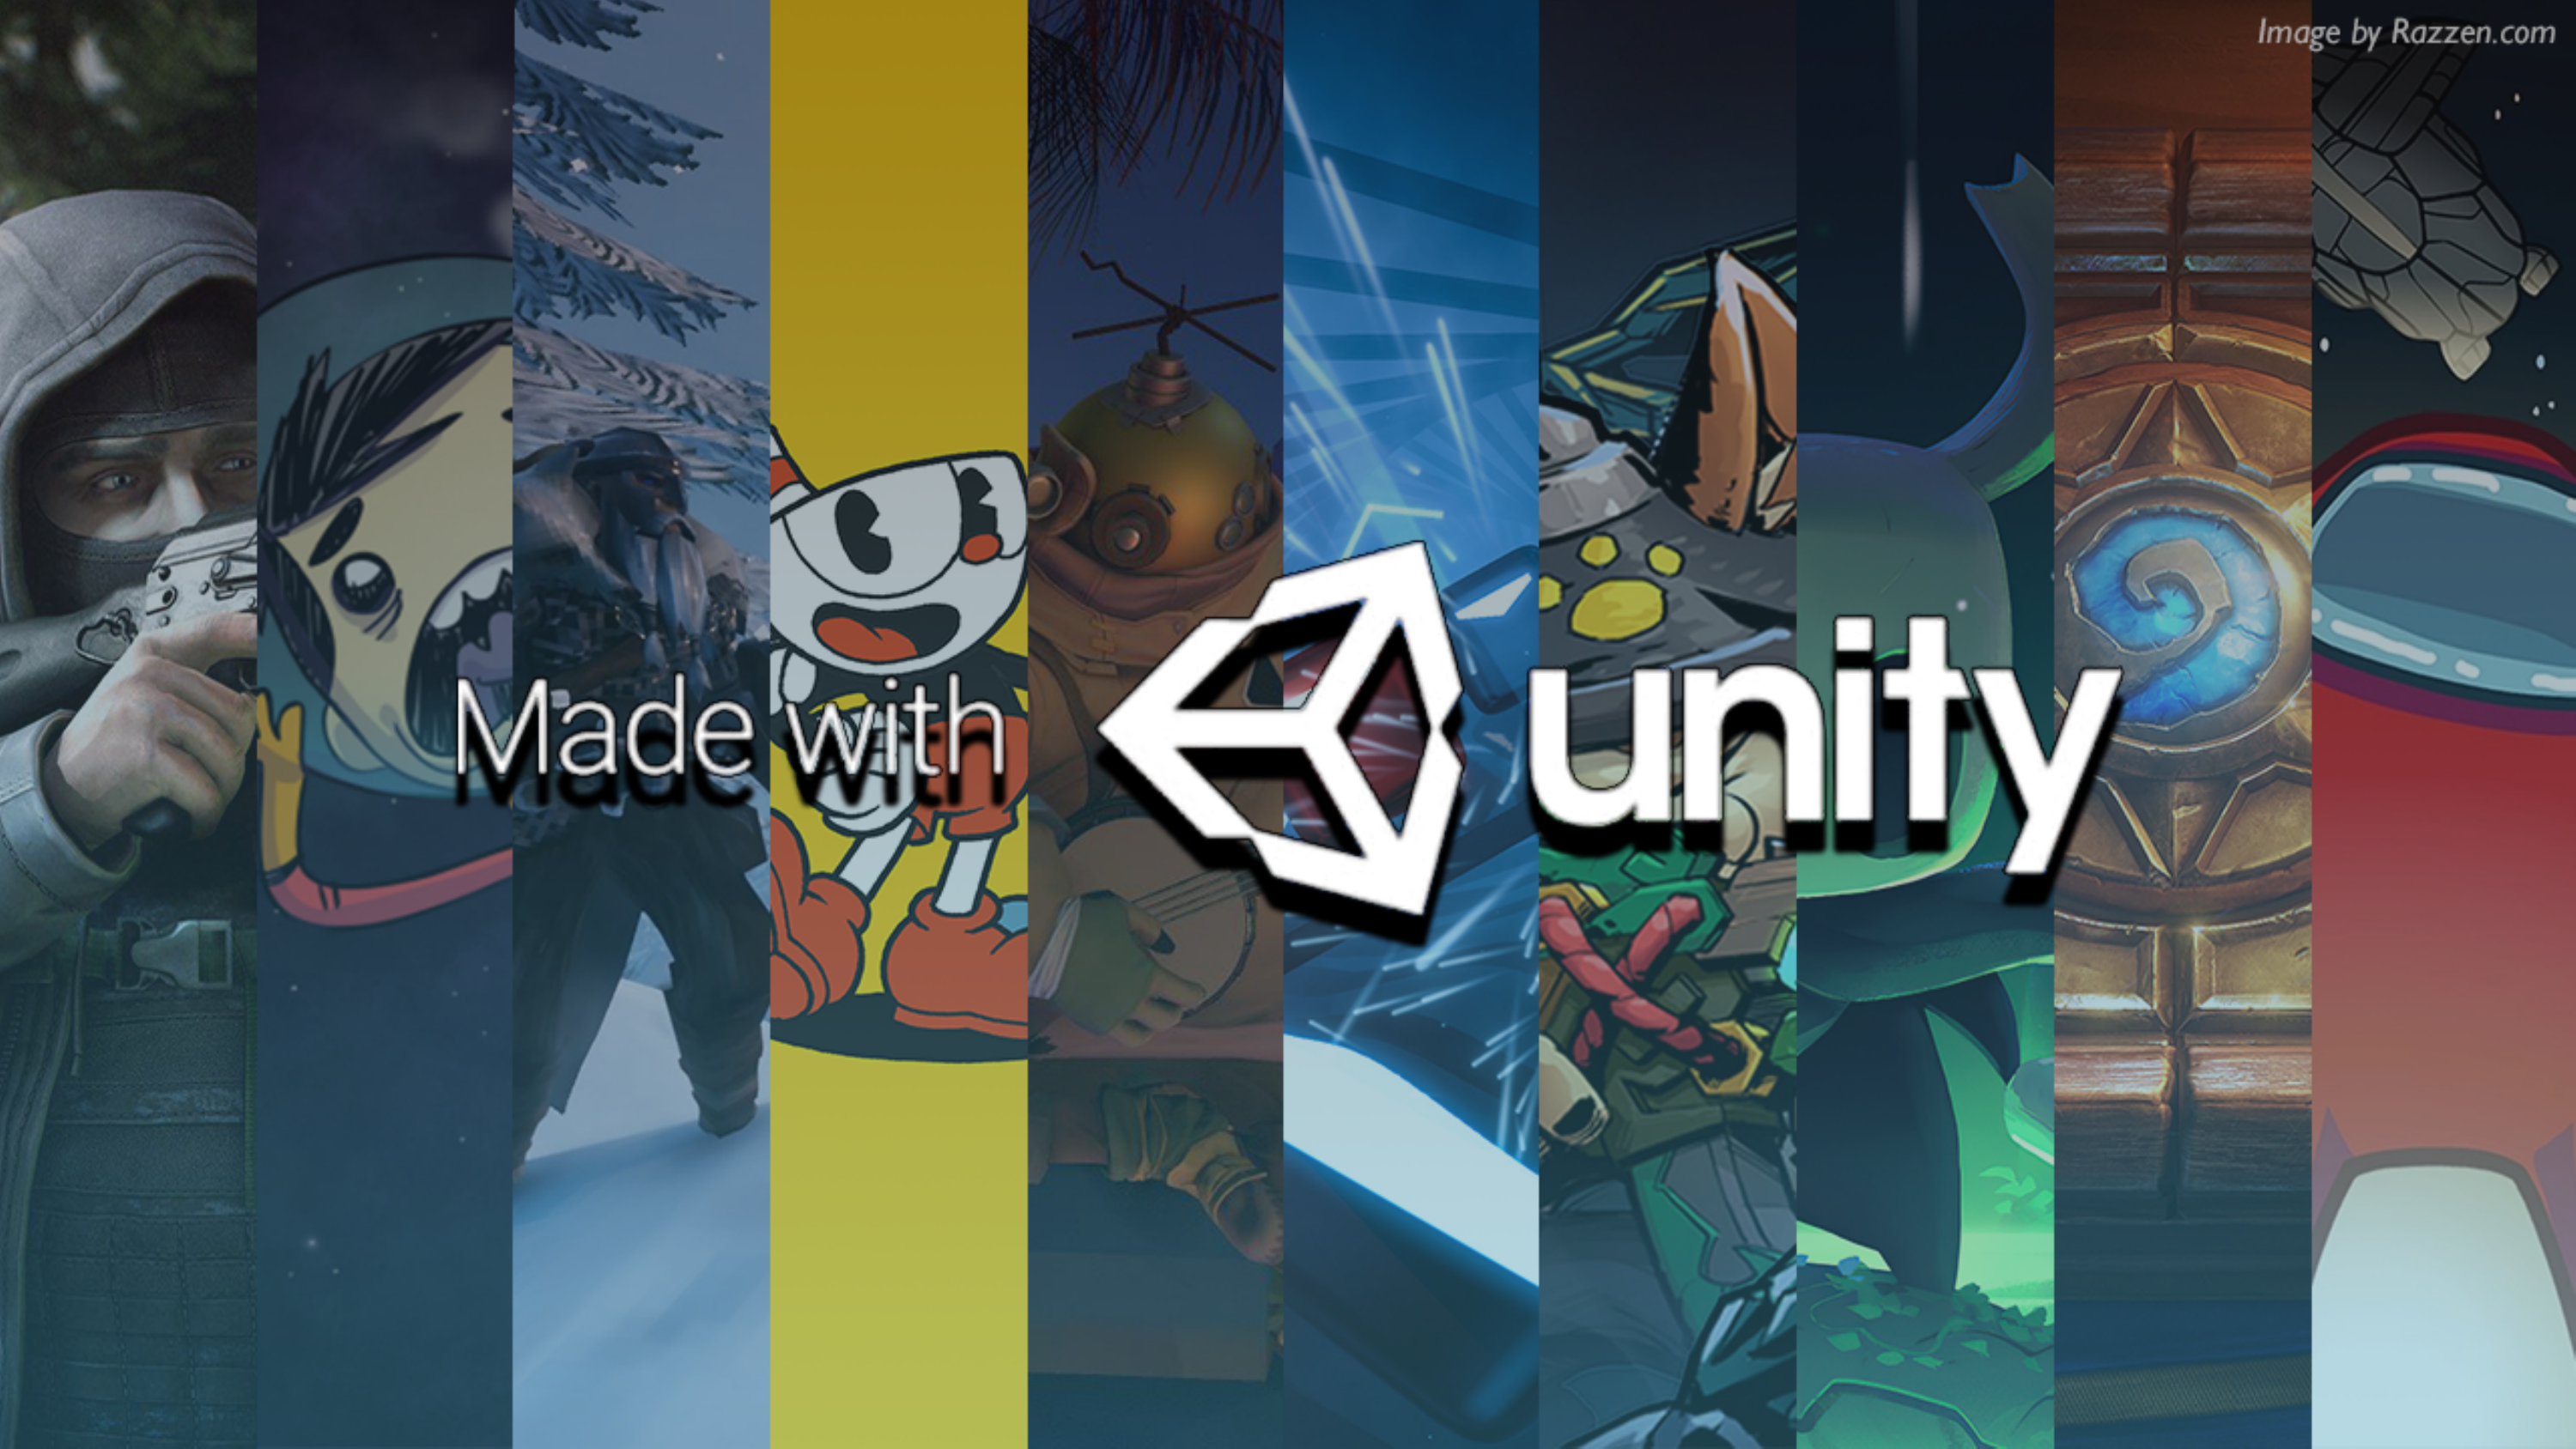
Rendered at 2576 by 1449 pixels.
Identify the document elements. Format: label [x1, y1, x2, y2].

text_box [0, 0, 2576, 1449]
